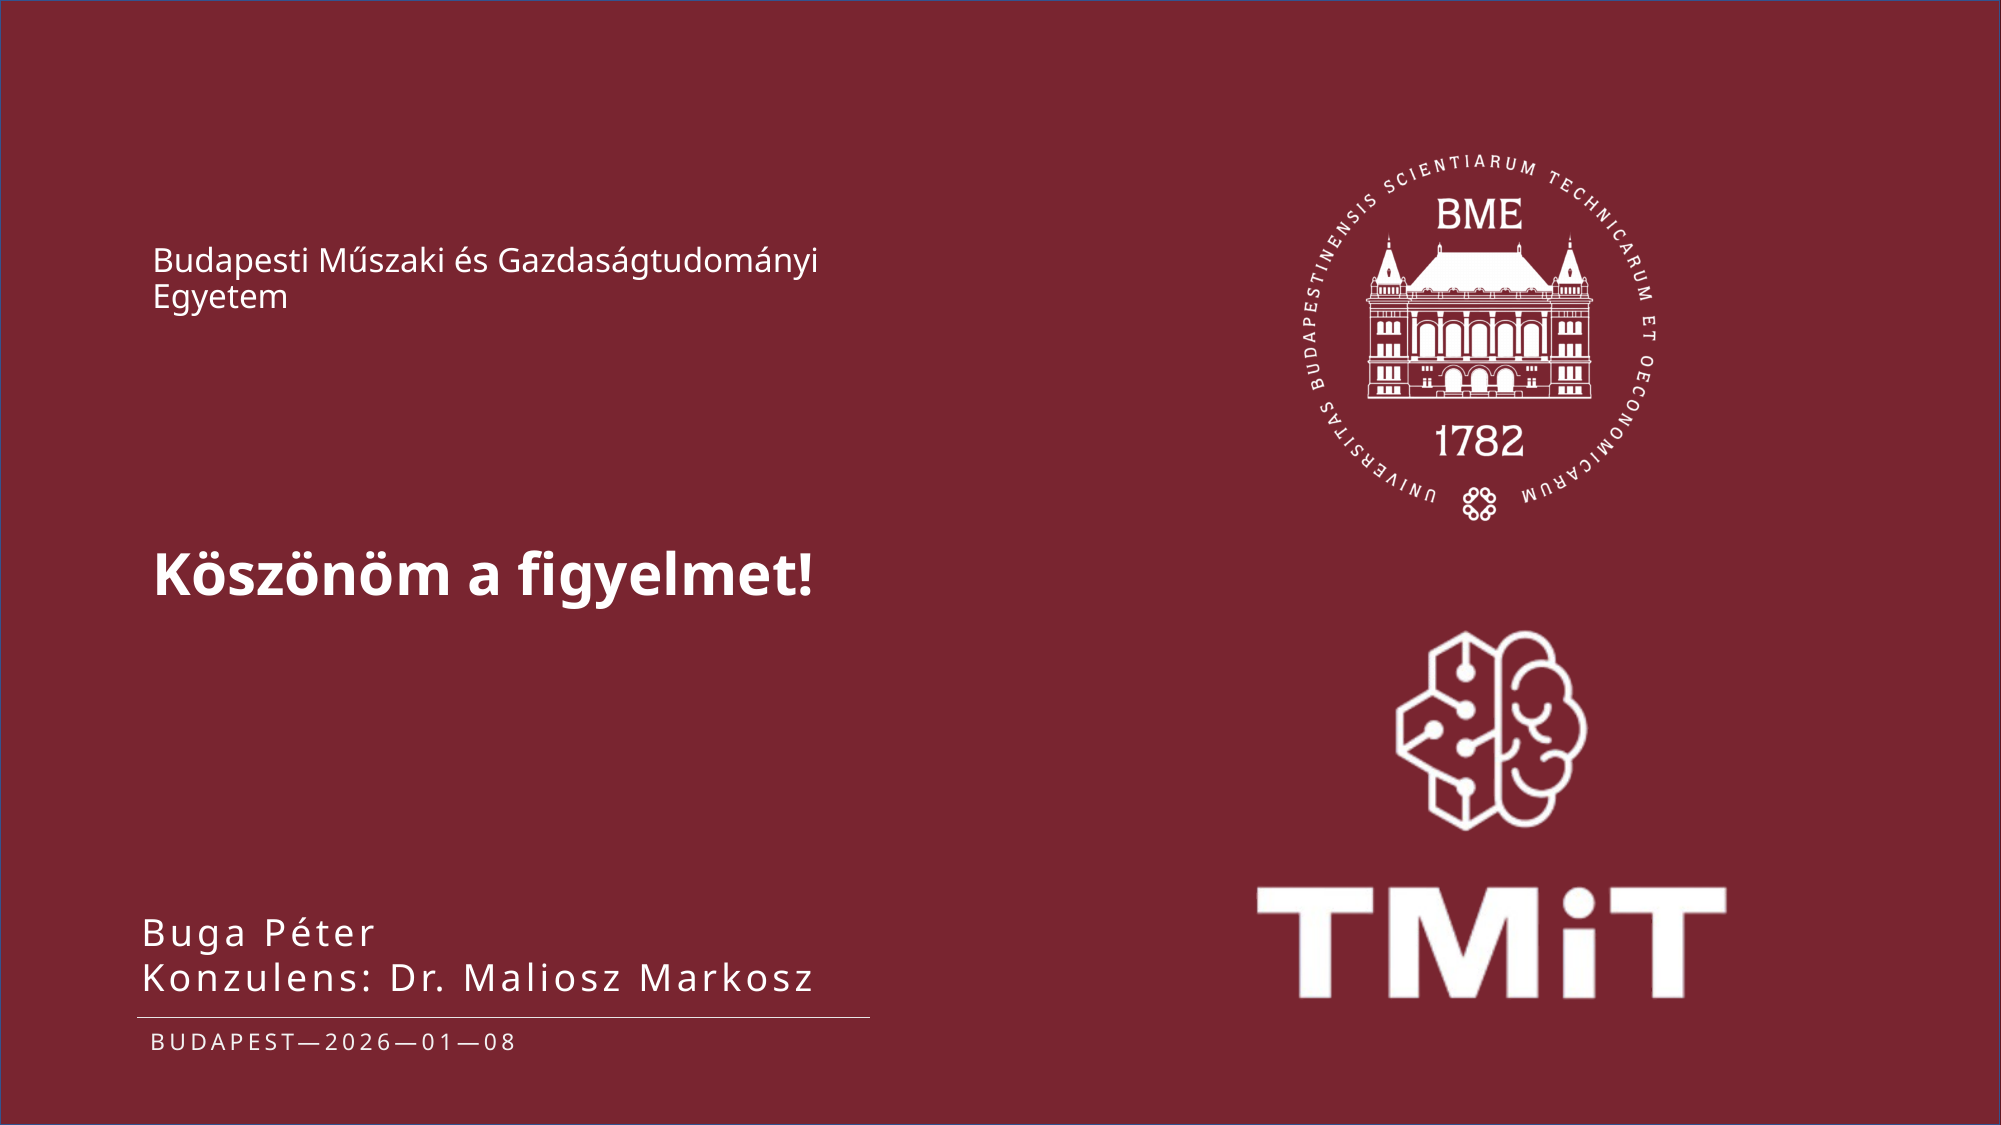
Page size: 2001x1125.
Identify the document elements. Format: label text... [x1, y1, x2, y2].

text_box BUDAPEST—2026—01—08 [0, 1019, 703, 1067]
subtitle Köszönöm a figyelmet! [137, 537, 1065, 613]
text_box Buga Péter Konzulens: Dr. Maliosz Markosz [126, 901, 897, 1007]
text_box [0, 0, 2000, 1125]
title Budapesti Műszaki és Gazdaságtudományi Egyetem [137, 266, 955, 324]
picture [1173, 87, 1790, 1031]
